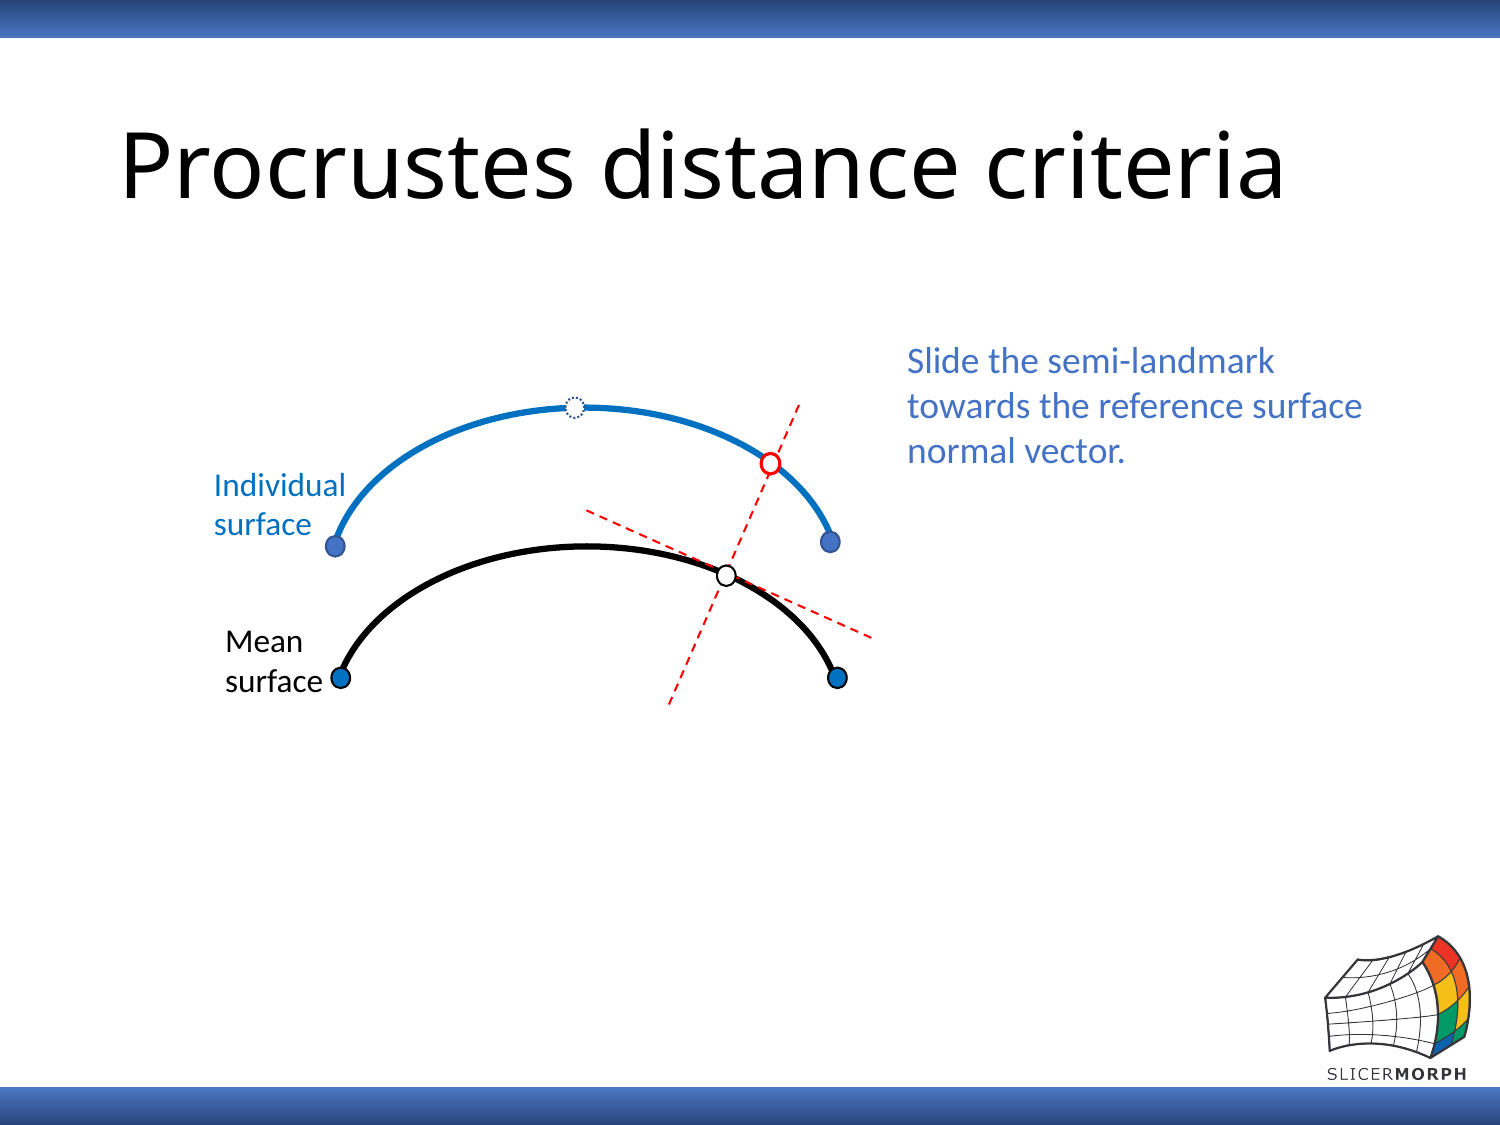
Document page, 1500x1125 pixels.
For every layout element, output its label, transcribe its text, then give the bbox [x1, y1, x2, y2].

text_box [199, 397, 847, 755]
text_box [847, 510, 875, 640]
picture [1285, 927, 1500, 1087]
title Procrustes distance criteria [103, 59, 1397, 278]
text_box Slide the semi-landmark towards the reference surface normal vector. [892, 328, 1404, 479]
